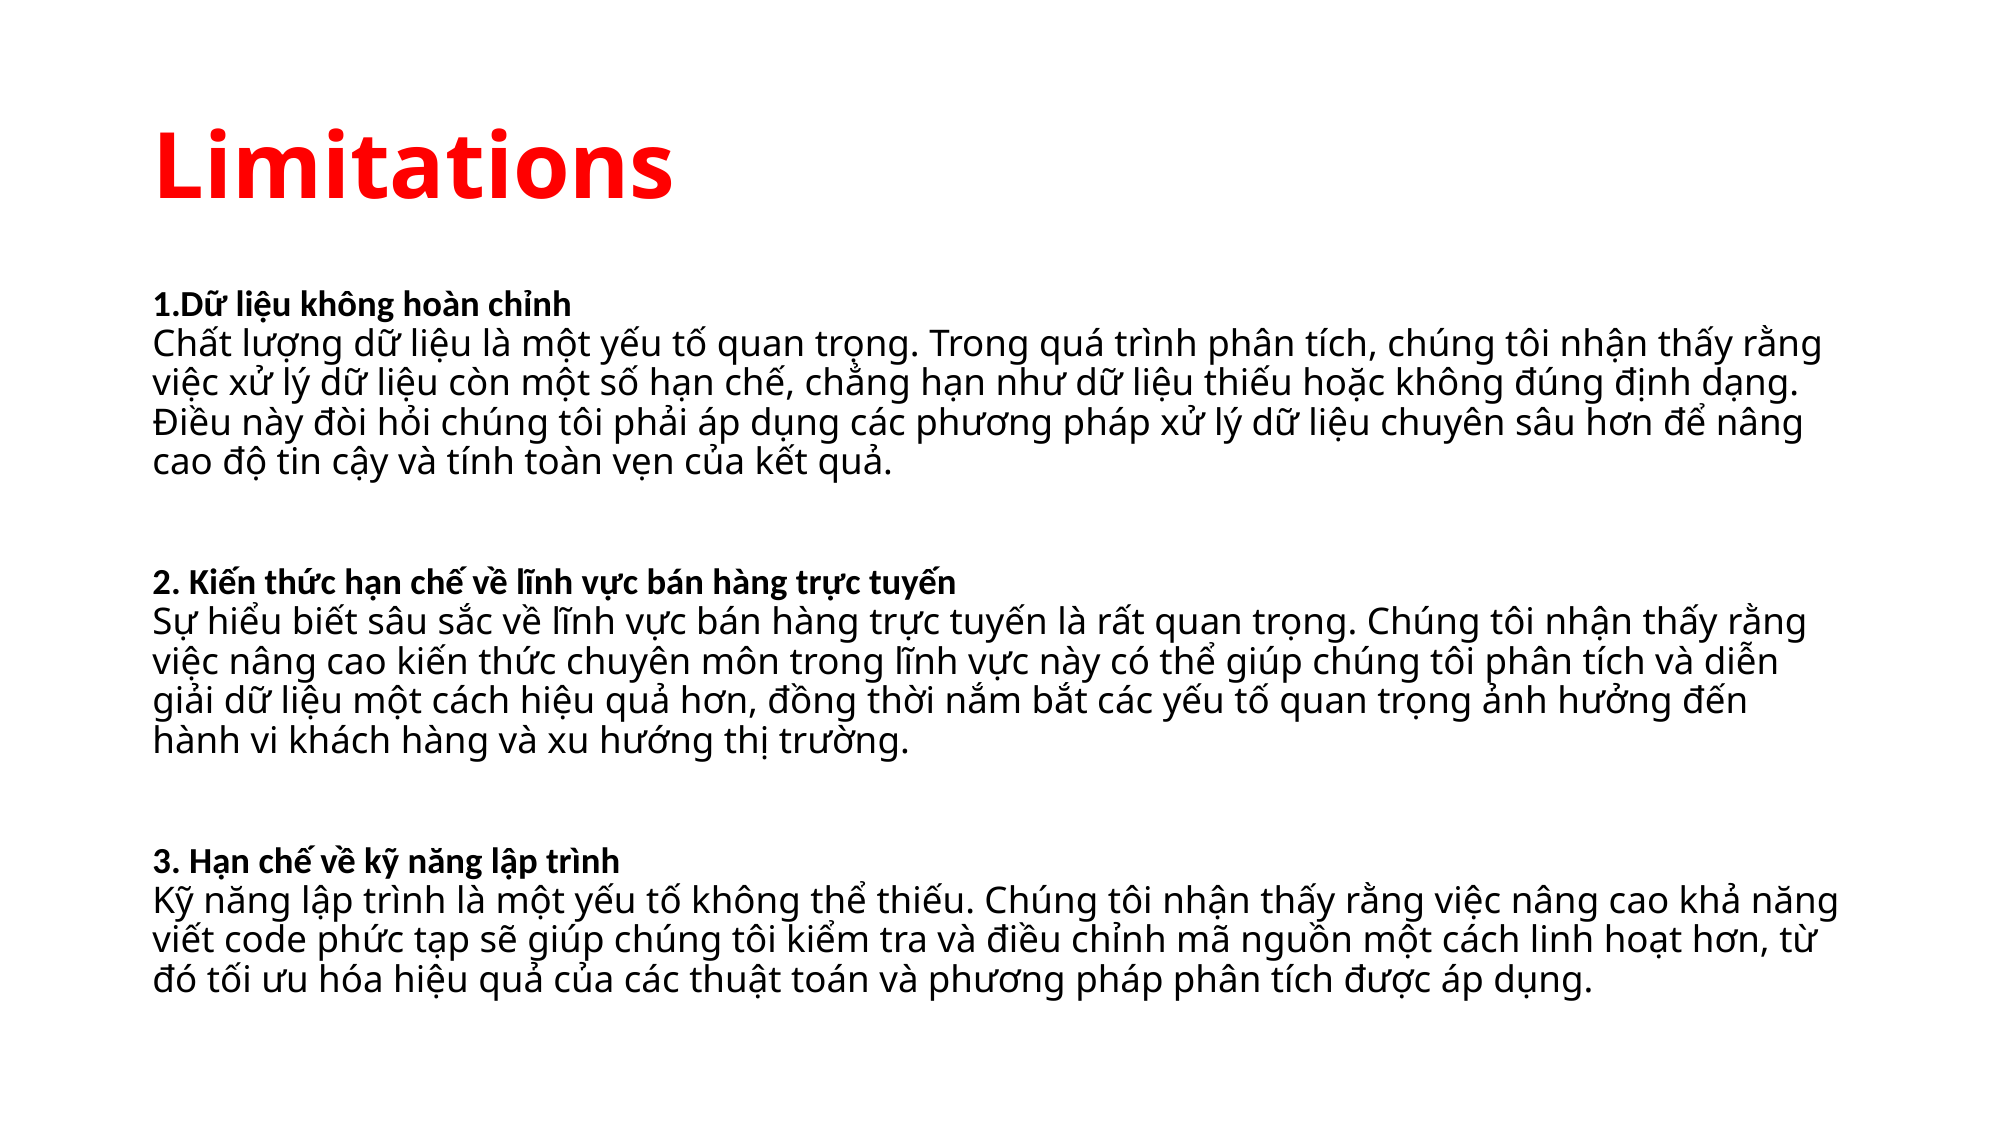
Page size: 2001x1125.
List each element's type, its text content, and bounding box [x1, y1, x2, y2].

list Dữ liệu không hoàn chỉnh Chất lượng dữ liệu là một yếu tố quan trọng. Trong quá trình phân tích, chúng tôi nhận thấy rằng việc xử lý dữ liệu còn một số hạn chế, chẳng hạn như dữ liệu thiếu hoặc không đúng định dạng. Điều này đòi hỏi chúng tôi phải áp dụng các phương pháp xử lý dữ liệu chuyên sâu hơn để nâng cao độ tin cậy và tính toàn vẹn của kết quả. 2. Kiến thức hạn chế về lĩnh vực bán hàng trực tuyến Sự hiểu biết sâu sắc về lĩnh vực bán hàng trực tuyến là rất quan trọng. Chúng tôi nhận thấy rằng việc nâng cao kiến thức chuyên môn trong lĩnh vực này có thể giúp chúng tôi phân tích và diễn giải dữ liệu một cách hiệu quả hơn, đồng thời nắm bắt các yếu tố quan trọng ảnh hưởng đến hành vi khách hàng và xu hướng thị trường. 3. Hạn chế về kỹ năng lập trình Kỹ năng lập trình là một yếu tố không thể thiếu. Chúng tôi nhận thấy rằng việc nâng cao khả năng viết code phức tạp sẽ giúp chúng tôi kiểm tra và điều chỉnh mã nguồn một cách linh hoạt hơn, từ đó tối ưu hóa hiệu quả của các thuật toán và phương pháp phân tích được áp dụng. [137, 277, 1863, 1014]
title Limitations [137, 59, 1863, 277]
